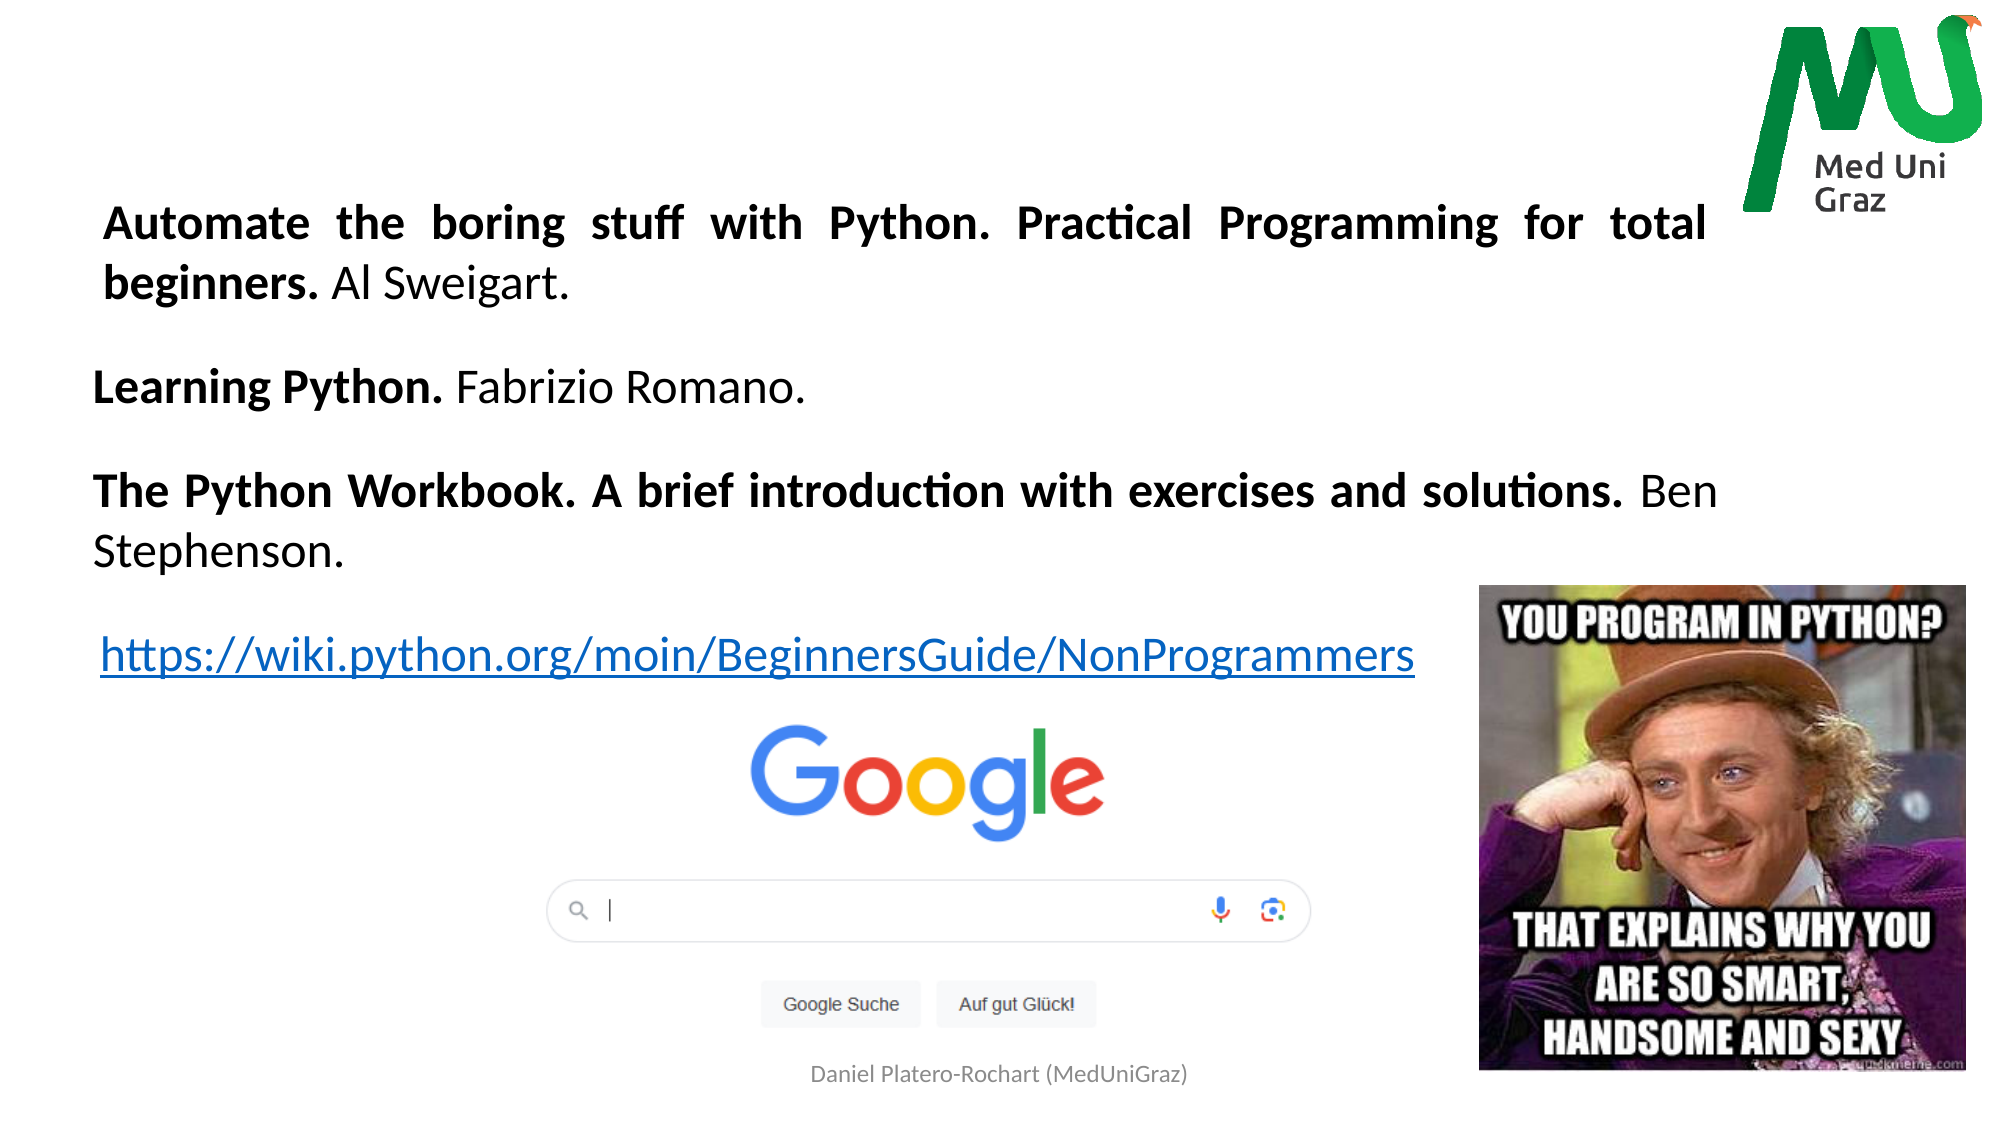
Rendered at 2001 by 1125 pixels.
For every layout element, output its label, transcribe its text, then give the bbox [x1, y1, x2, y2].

footer Daniel Platero-Rochart (MedUniGraz) [662, 1043, 1338, 1103]
text_box Automate the boring stuff with Python. Practical Programming for total beginners. Al Sweigart. [88, 181, 1723, 317]
text_box Learning Python. Fabrizio Romano. [78, 346, 1733, 421]
text_box https://wiki.python.org/moin/BeginnersGuide/NonProgrammers [85, 614, 1431, 690]
text_box The Python Workbook. A brief introduction with exercises and solutions. Ben Stephenson. [78, 450, 1733, 585]
picture [1742, 15, 1982, 217]
picture [1479, 585, 1966, 1072]
picture [531, 715, 1338, 1043]
